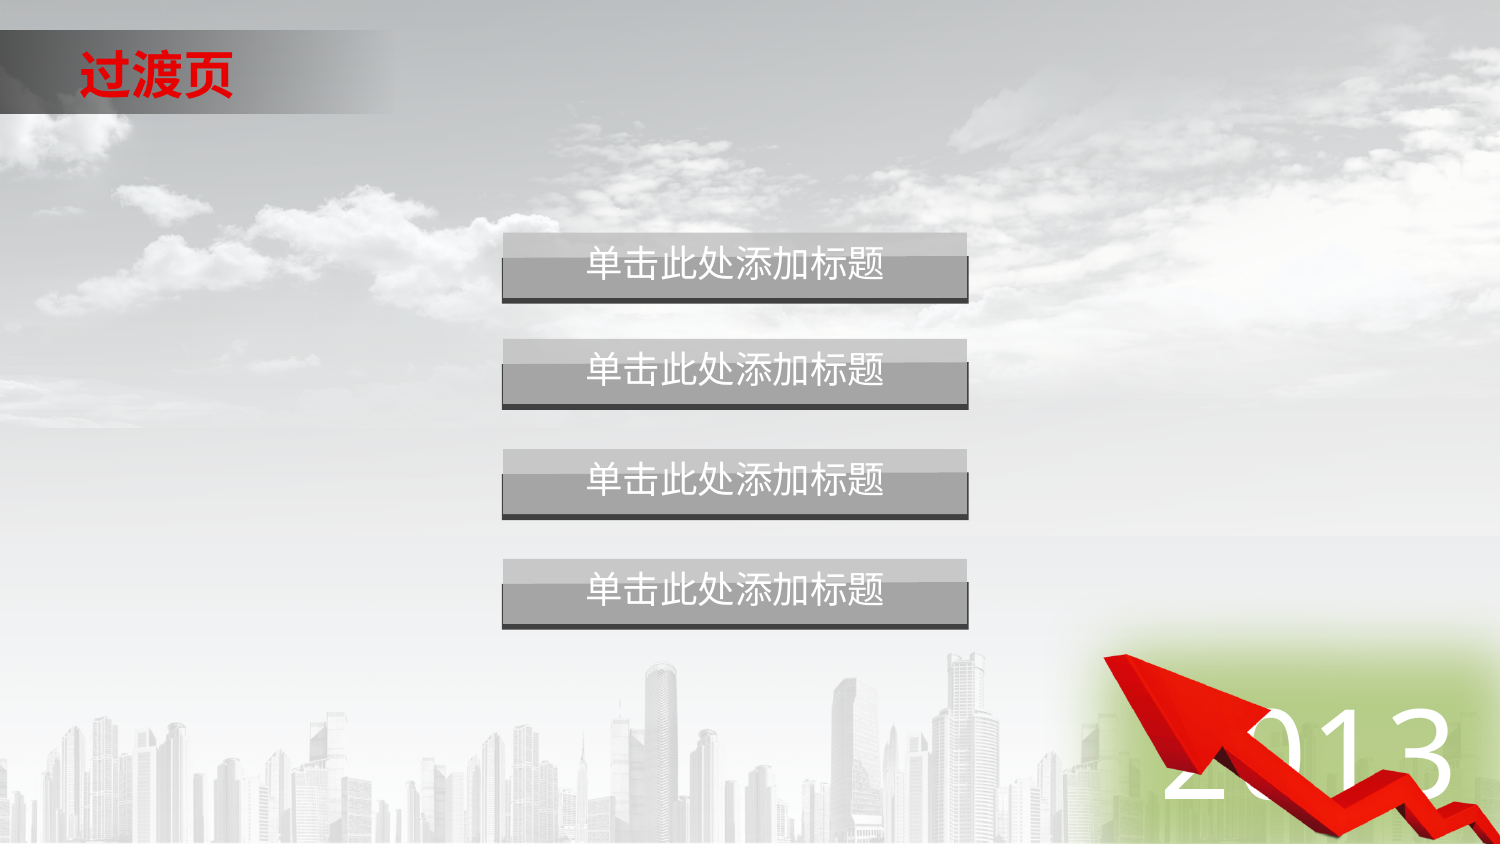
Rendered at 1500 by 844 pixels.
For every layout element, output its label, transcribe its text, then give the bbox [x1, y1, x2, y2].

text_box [501, 558, 970, 630]
picture [0, 0, 1500, 428]
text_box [501, 338, 970, 411]
picture [1101, 653, 1500, 844]
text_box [501, 448, 970, 521]
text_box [501, 232, 970, 304]
text_box 过渡页 [64, 35, 325, 113]
text_box [0, 29, 398, 116]
